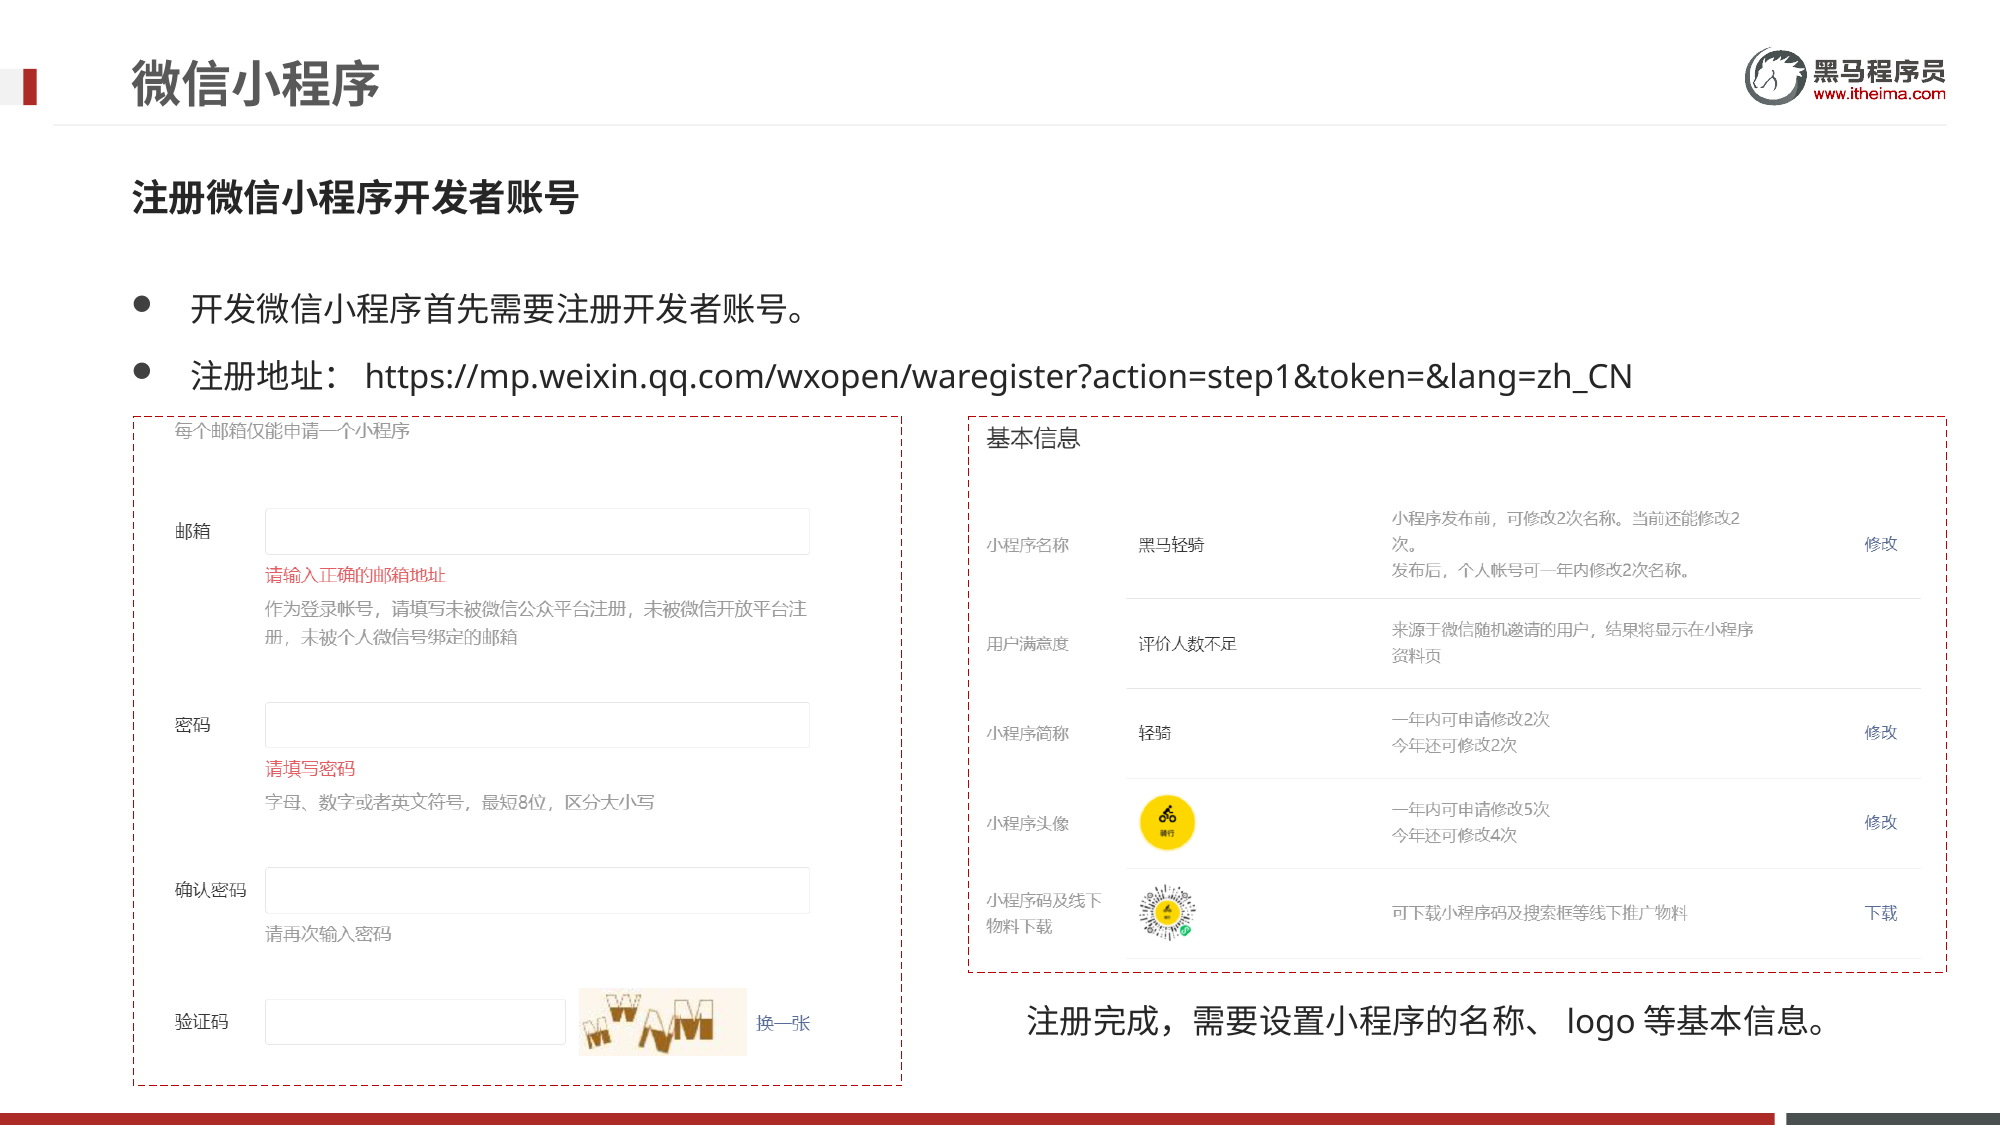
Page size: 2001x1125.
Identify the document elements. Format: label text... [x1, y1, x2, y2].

list 注册微信小程序开发者账号 [116, 154, 1880, 239]
title 微信小程序 [116, 40, 1556, 125]
picture [133, 415, 903, 1086]
picture [1744, 46, 1946, 106]
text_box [968, 416, 1947, 1125]
list 开发微信小程序首先需要注册开发者账号。 注册地址：https://mp.weixin.qq.com/wxopen/waregister?action=step1&token=&lang=zh_CN [116, 260, 1880, 417]
